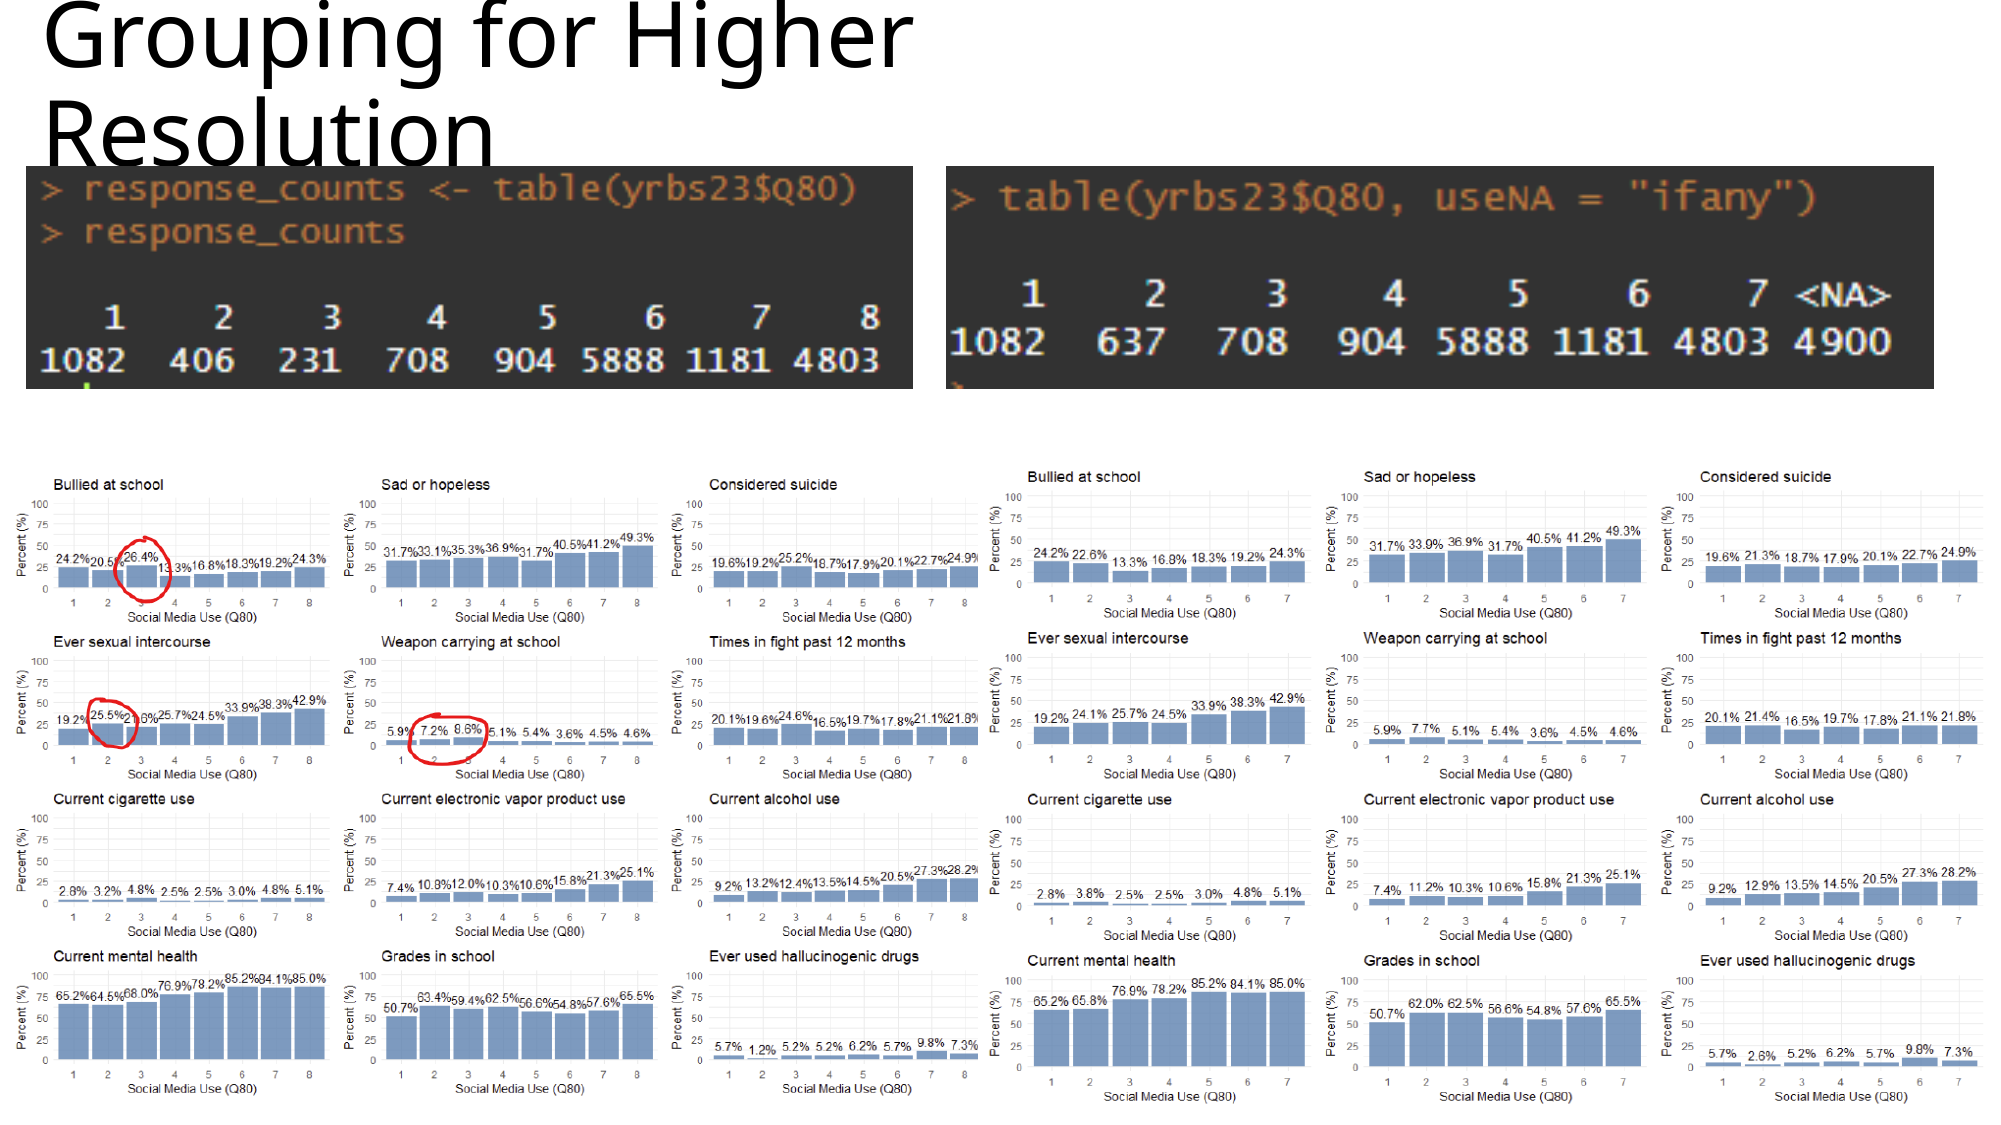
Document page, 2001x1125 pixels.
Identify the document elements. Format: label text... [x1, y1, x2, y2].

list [5, 468, 978, 1105]
picture [945, 165, 1935, 390]
picture [25, 165, 913, 390]
picture [978, 459, 1995, 1114]
title Grouping for Higher Resolution [26, 21, 1204, 154]
